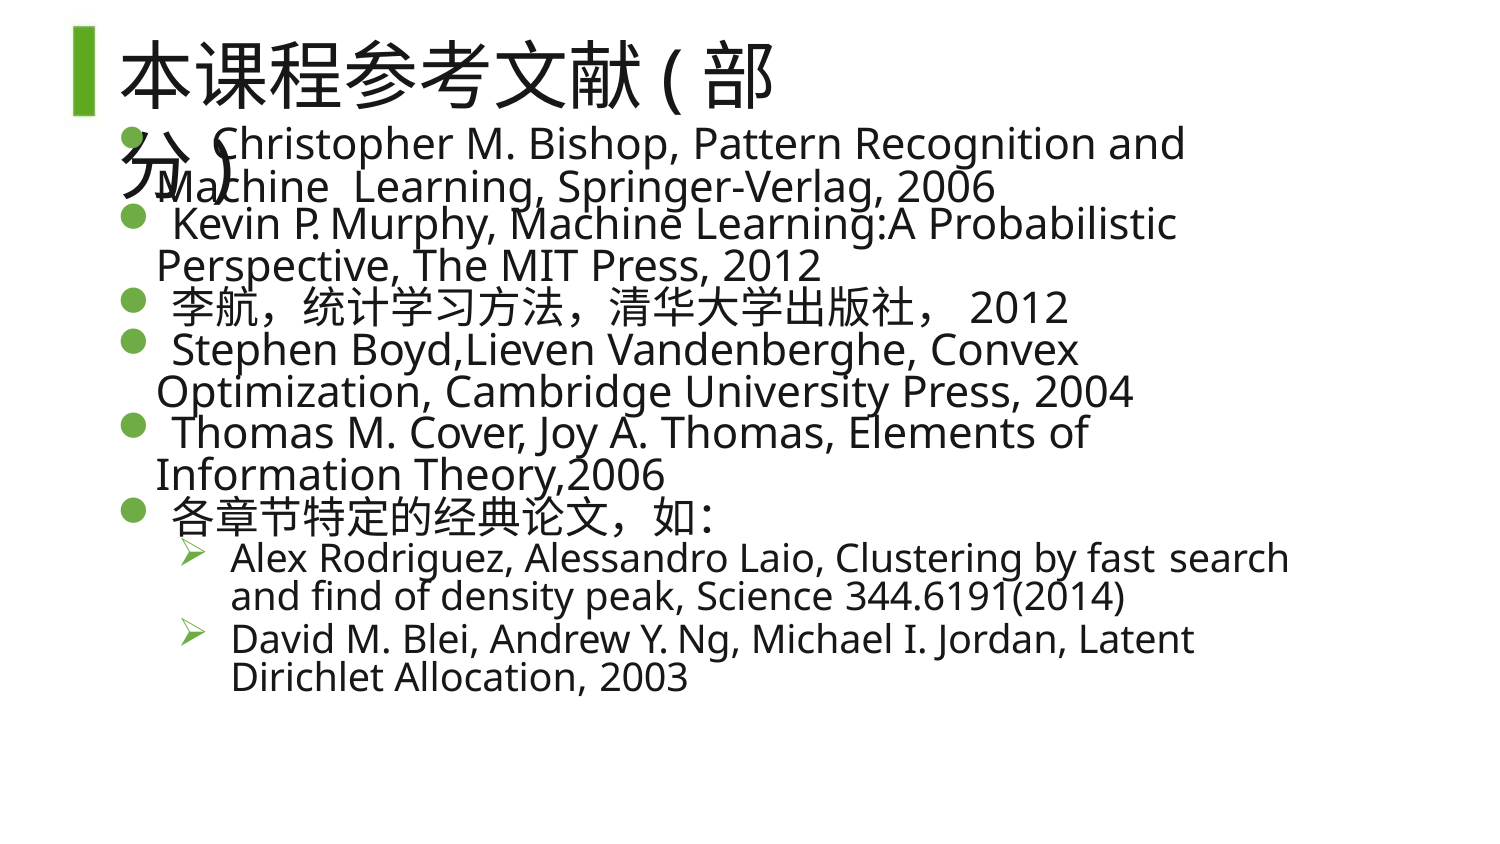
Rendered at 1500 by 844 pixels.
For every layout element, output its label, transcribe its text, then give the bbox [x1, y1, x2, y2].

text_box Christopher M. Bishop, Pattern Recognition and Machine Learning, Springer-Verlag, 2006 Kevin P. Murphy, Machine Learning:A Probabilistic Perspective, The MIT Press, 2012 李航，统计学习方法，清华大学出版社，2012 Stephen Boyd,Lieven Vandenberghe, Convex Optimization, Cambridge University Press, 2004 Thomas M. Cover, Joy A. Thomas, Elements of Information Theory,2006 各章节特定的经典论文，如： Alex Rodriguez, Alessandro Laio, Clustering by fast search and find of density peak, Science 344.6191(2014) David M. Blei, Andrew Y. Ng, Michael I. Jordan, Latent Dirichlet Allocation, 2003 [115, 114, 1362, 700]
picture [64, 14, 104, 129]
title 本课程参考文献(部分) [116, 26, 846, 114]
